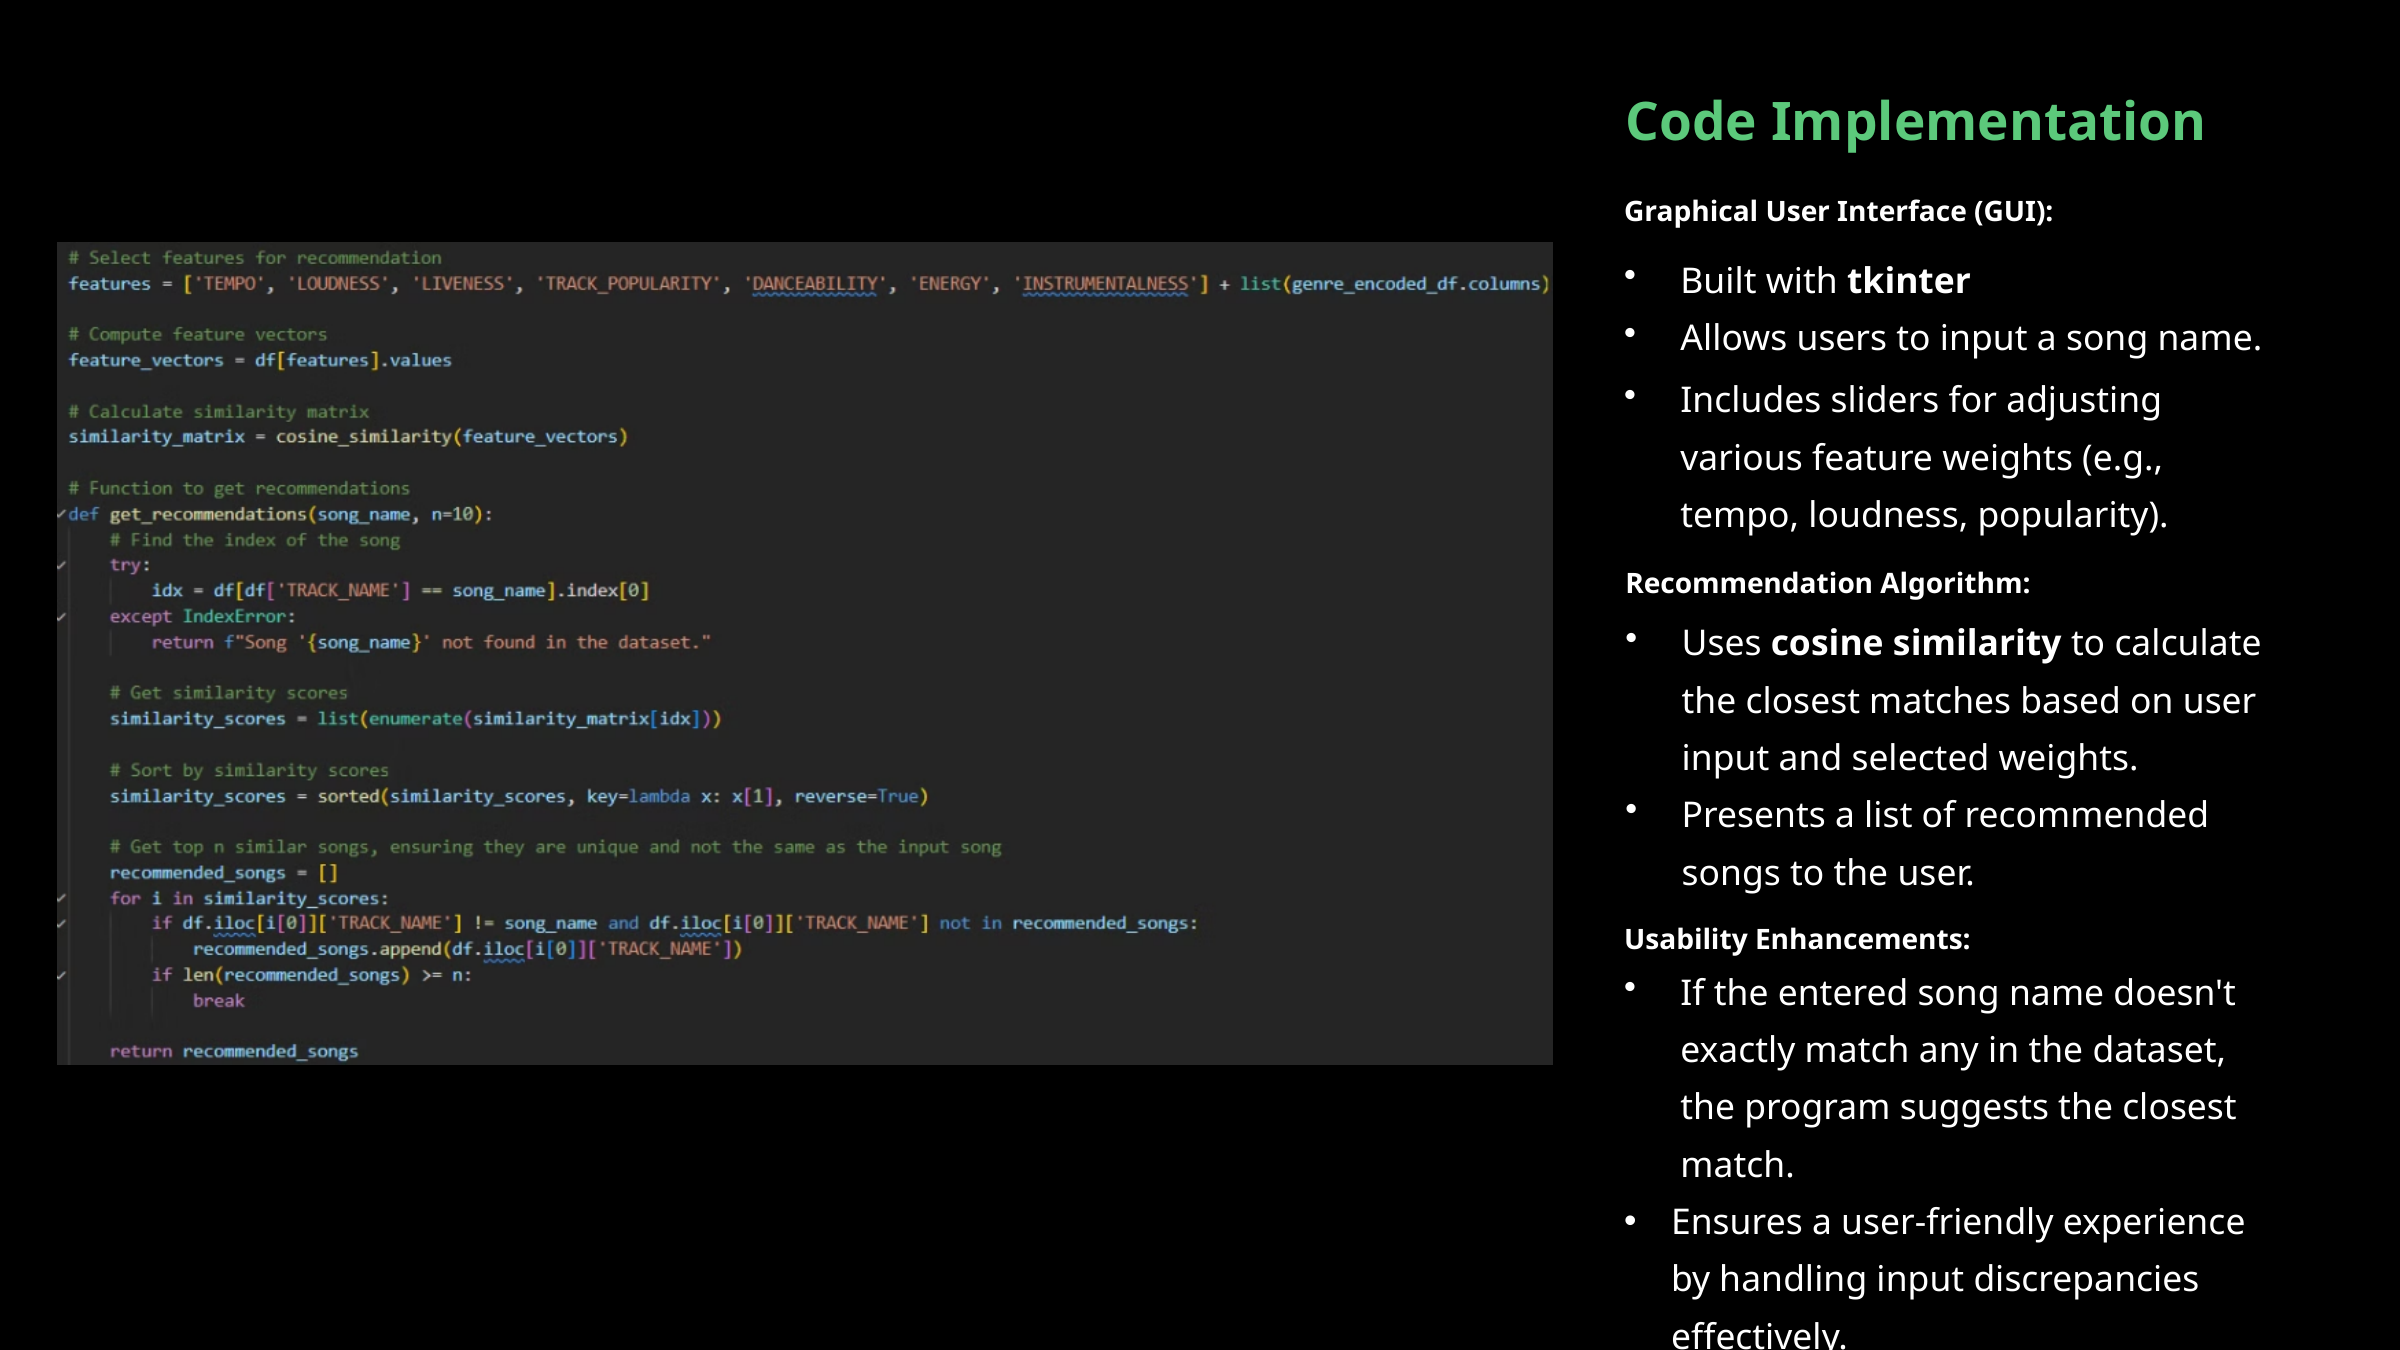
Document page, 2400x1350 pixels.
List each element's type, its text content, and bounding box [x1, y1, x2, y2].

text_box If the entered song name doesn't exactly match any in the dataset, the program suggests the closest match. Ensures a user-friendly experience by handling input discrepancies effectively. [1624, 955, 2274, 1094]
text_box [1625, 1145, 2275, 1238]
text_box [1625, 790, 2275, 883]
picture [57, 242, 1553, 1065]
text_box Includes sliders for adjusting various feature weights (e.g., tempo, loudness, popularity). [1624, 362, 2274, 455]
text_box Uses cosine similarity to calculate the closest matches based on user input and selected weights. Presents a list of recommended songs to the user. [1625, 605, 2275, 745]
text_box Code Implementation [1625, 84, 2226, 153]
text_box Recommendation Algorithm: [1625, 553, 2275, 600]
text_box Usability Enhancements: [1624, 908, 2274, 955]
text_box Built with tkinter Allows users to input a song name. [1624, 243, 2274, 290]
text_box Graphical User Interface (GUI): [1624, 181, 2274, 228]
